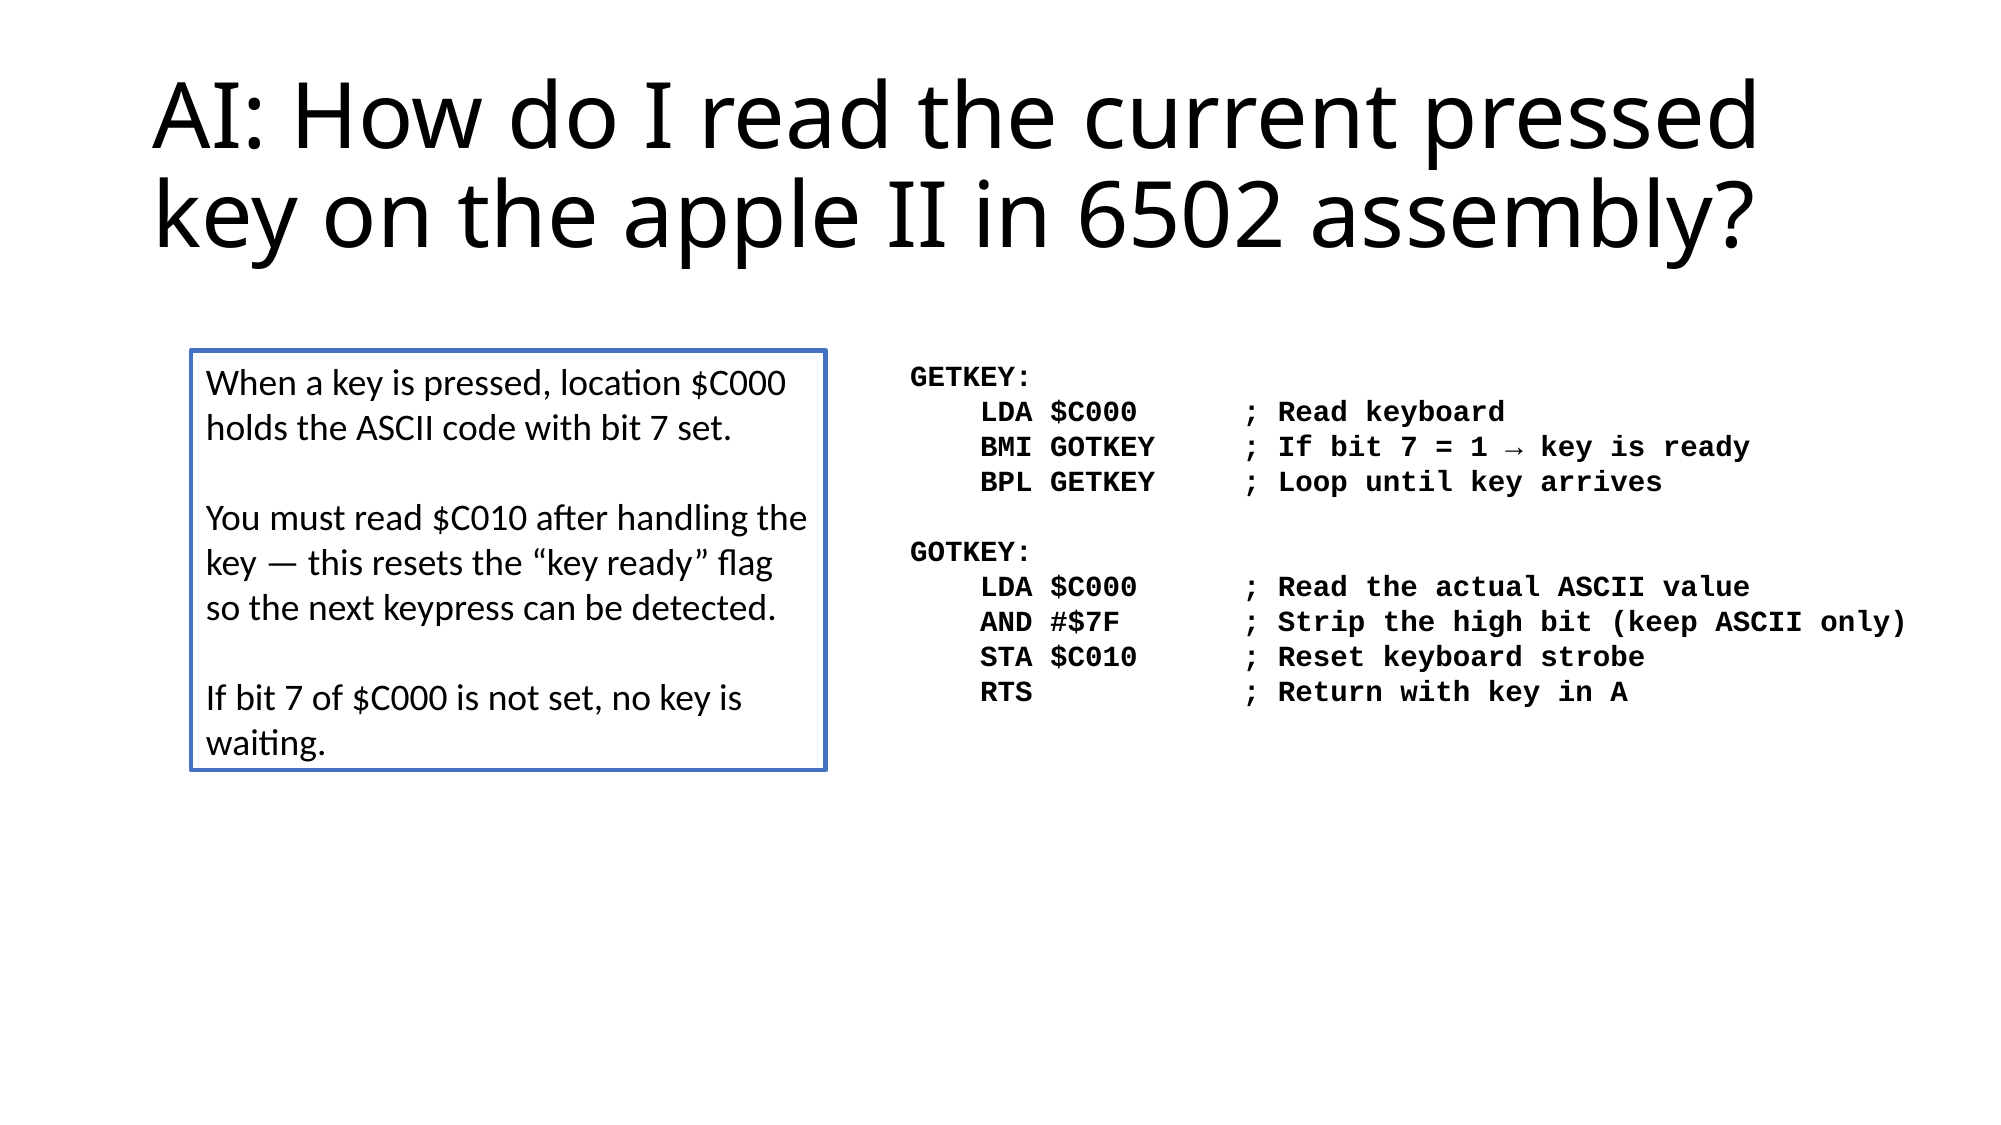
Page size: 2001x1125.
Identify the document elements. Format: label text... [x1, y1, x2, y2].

title AI: How do I read the current pressed key on the apple II in 6502 assembly? [137, 59, 1863, 278]
text_box GETKEY: LDA $C000 ; Read keyboard BMI GOTKEY ; If bit 7 = 1 → key is ready BPL GETKEY ; Loop until key arrives GOTKEY: LDA $C000 ; Read the actual ASCII value AND #$7F ; Strip the high bit (keep ASCII only) STA $C010 ; Reset keyboard strobe RTS ; Return with key in A [895, 350, 1923, 715]
text_box When a key is pressed, location $C000 holds the ASCII code with bit 7 set. You must read $C010 after handling the key — this resets the “key ready” flag so the next keypress can be detected. If bit 7 of $C000 is not set, no key is waiting. [190, 350, 826, 771]
